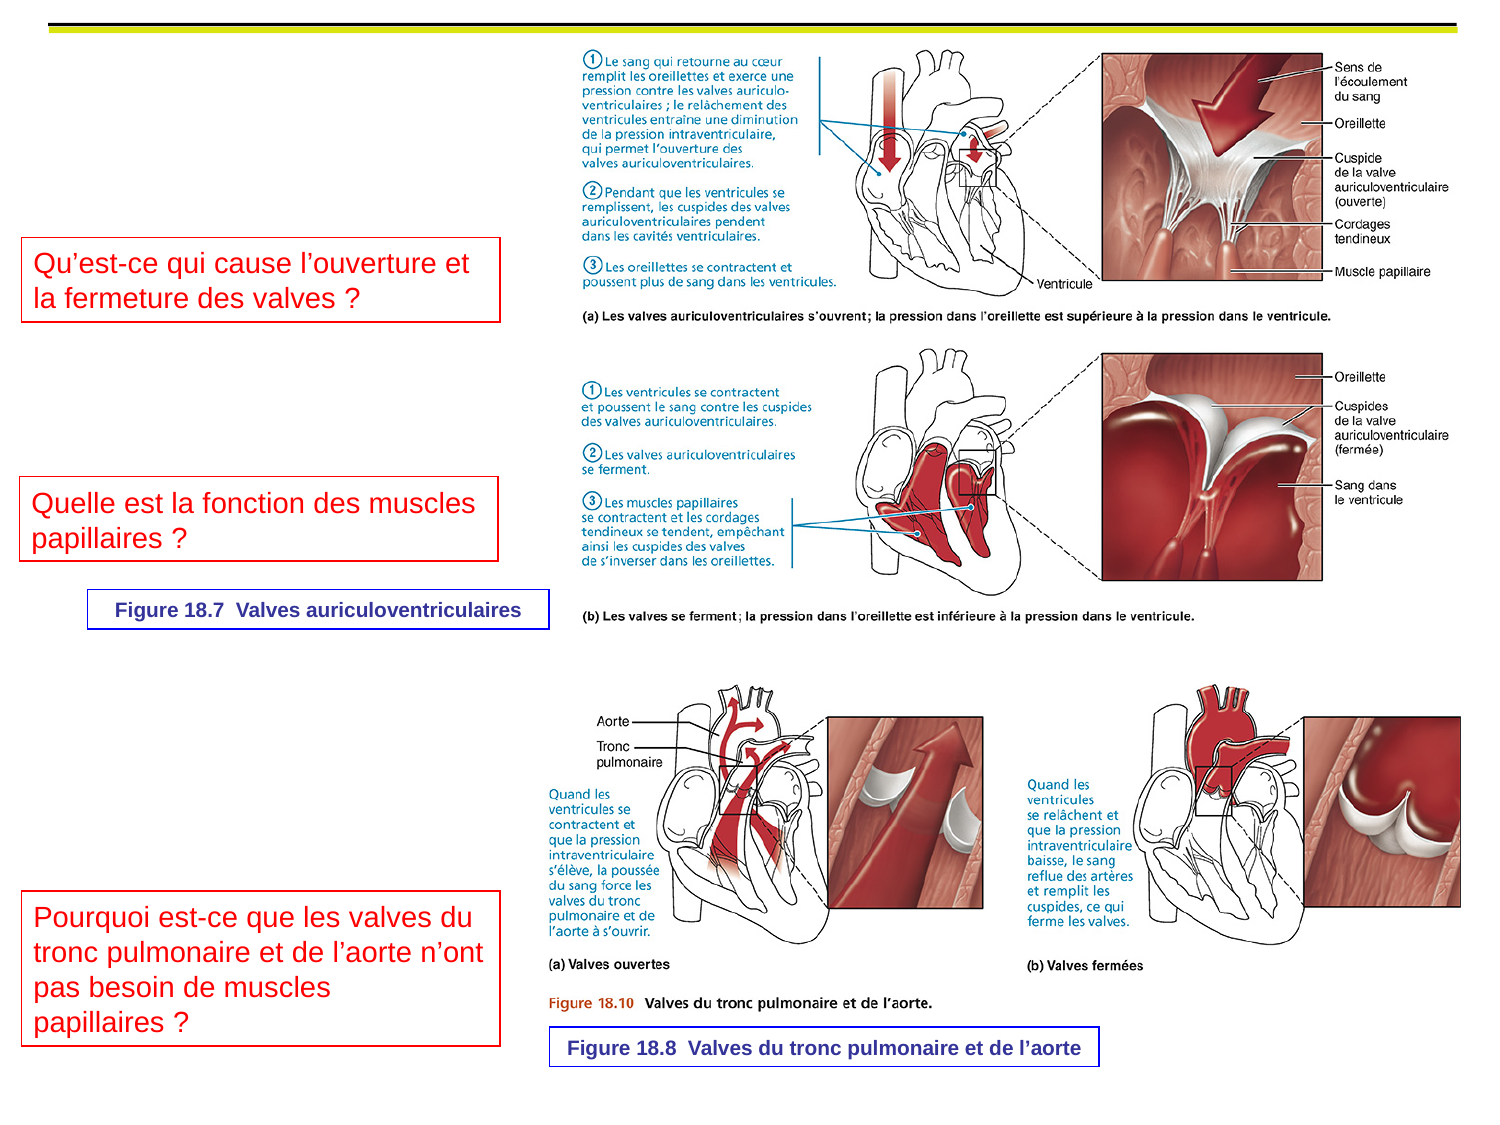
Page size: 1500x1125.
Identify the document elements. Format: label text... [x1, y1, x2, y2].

text_box Figure 18.8 Valves du tronc pulmonaire et de l’aorte [549, 1026, 1100, 1067]
text_box Figure 18.7 Valves auriculoventriculaires [87, 589, 550, 630]
text_box Pourquoi est-ce que les valves du tronc pulmonaire et de l’aorte n’ont pas besoin de muscles papillaires ? [21, 891, 500, 1046]
text_box Quelle est la fonction des muscles papillaires ? [19, 476, 498, 562]
picture [533, 681, 1472, 1016]
text_box Qu’est-ce qui cause l’ouverture et la fermeture des valves ? [21, 237, 500, 323]
picture [574, 46, 1460, 630]
